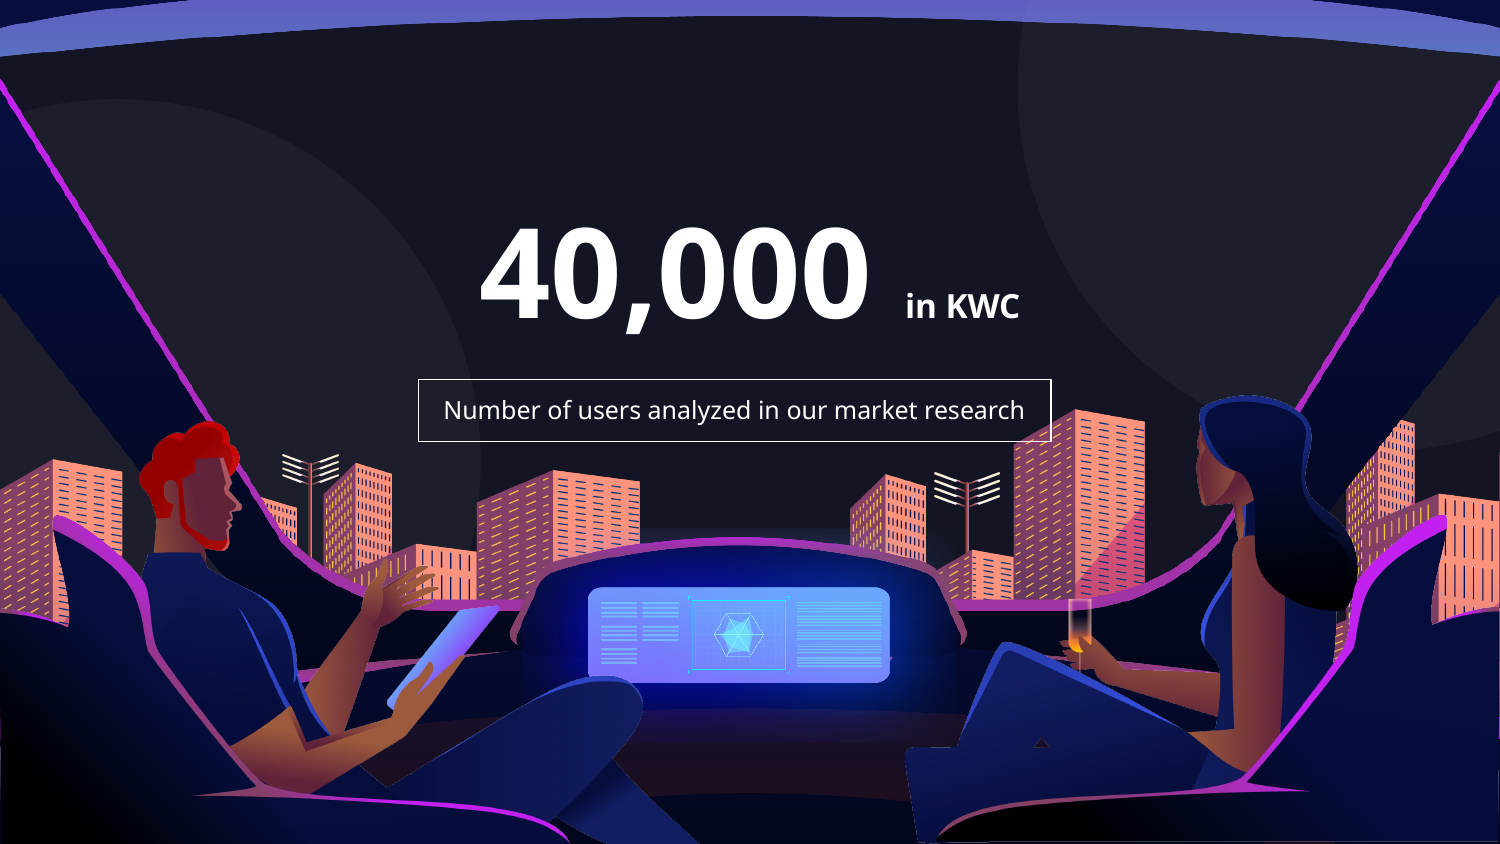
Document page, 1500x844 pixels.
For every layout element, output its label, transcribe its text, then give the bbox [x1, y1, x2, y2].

subtitle Number of users analyzed in our market research [418, 379, 1052, 442]
title 40,000 in KWC [377, 177, 1123, 359]
picture [0, 0, 1500, 844]
